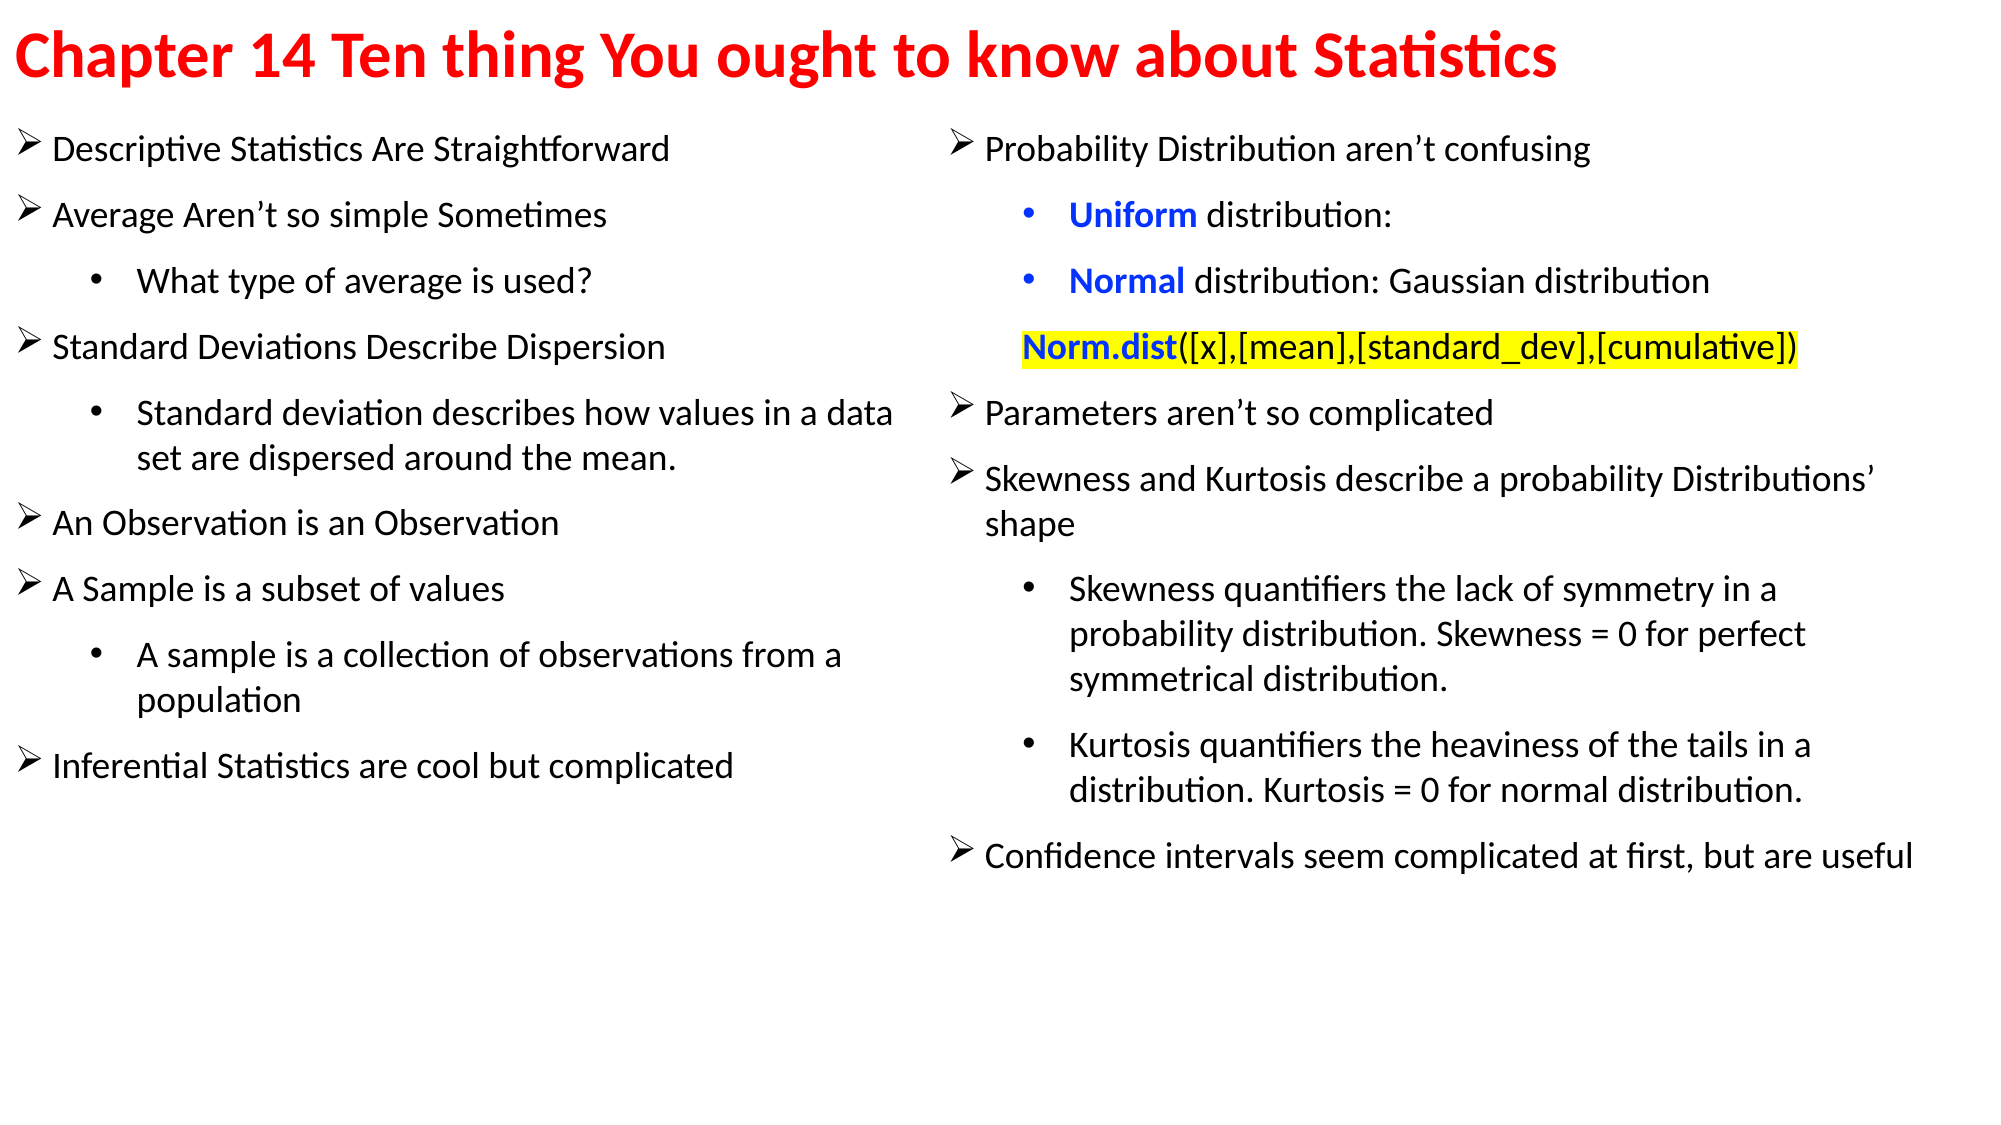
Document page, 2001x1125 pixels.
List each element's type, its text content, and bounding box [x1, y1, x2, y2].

text_box Descriptive Statistics Are Straightforward Average Aren’t so simple Sometimes What type of average is used? Standard Deviations Describe Dispersion Standard deviation describes how values in a data set are dispersed around the mean. An Observation is an Observation A Sample is a subset of values A sample is a collection of observations from a population Inferential Statistics are cool but complicated [0, 116, 932, 794]
title Chapter 14 Ten thing You ought to know about Statistics [0, 3, 2000, 110]
text_box Probability Distribution aren’t confusing Uniform distribution: Normal distribution: Gaussian distribution Norm.dist([x],[mean],[standard_dev],[cumulative]) Parameters aren’t so complicated Skewness and Kurtosis describe a probability Distributions’ shape Skewness quantifiers the lack of symmetry in a probability distribution. Skewness = 0 for perfect symmetrical distribution. Kurtosis quantifiers the heaviness of the tails in a distribution. Kurtosis = 0 for normal distribution. Confidence intervals seem complicated at first, but are useful [932, 116, 1933, 950]
